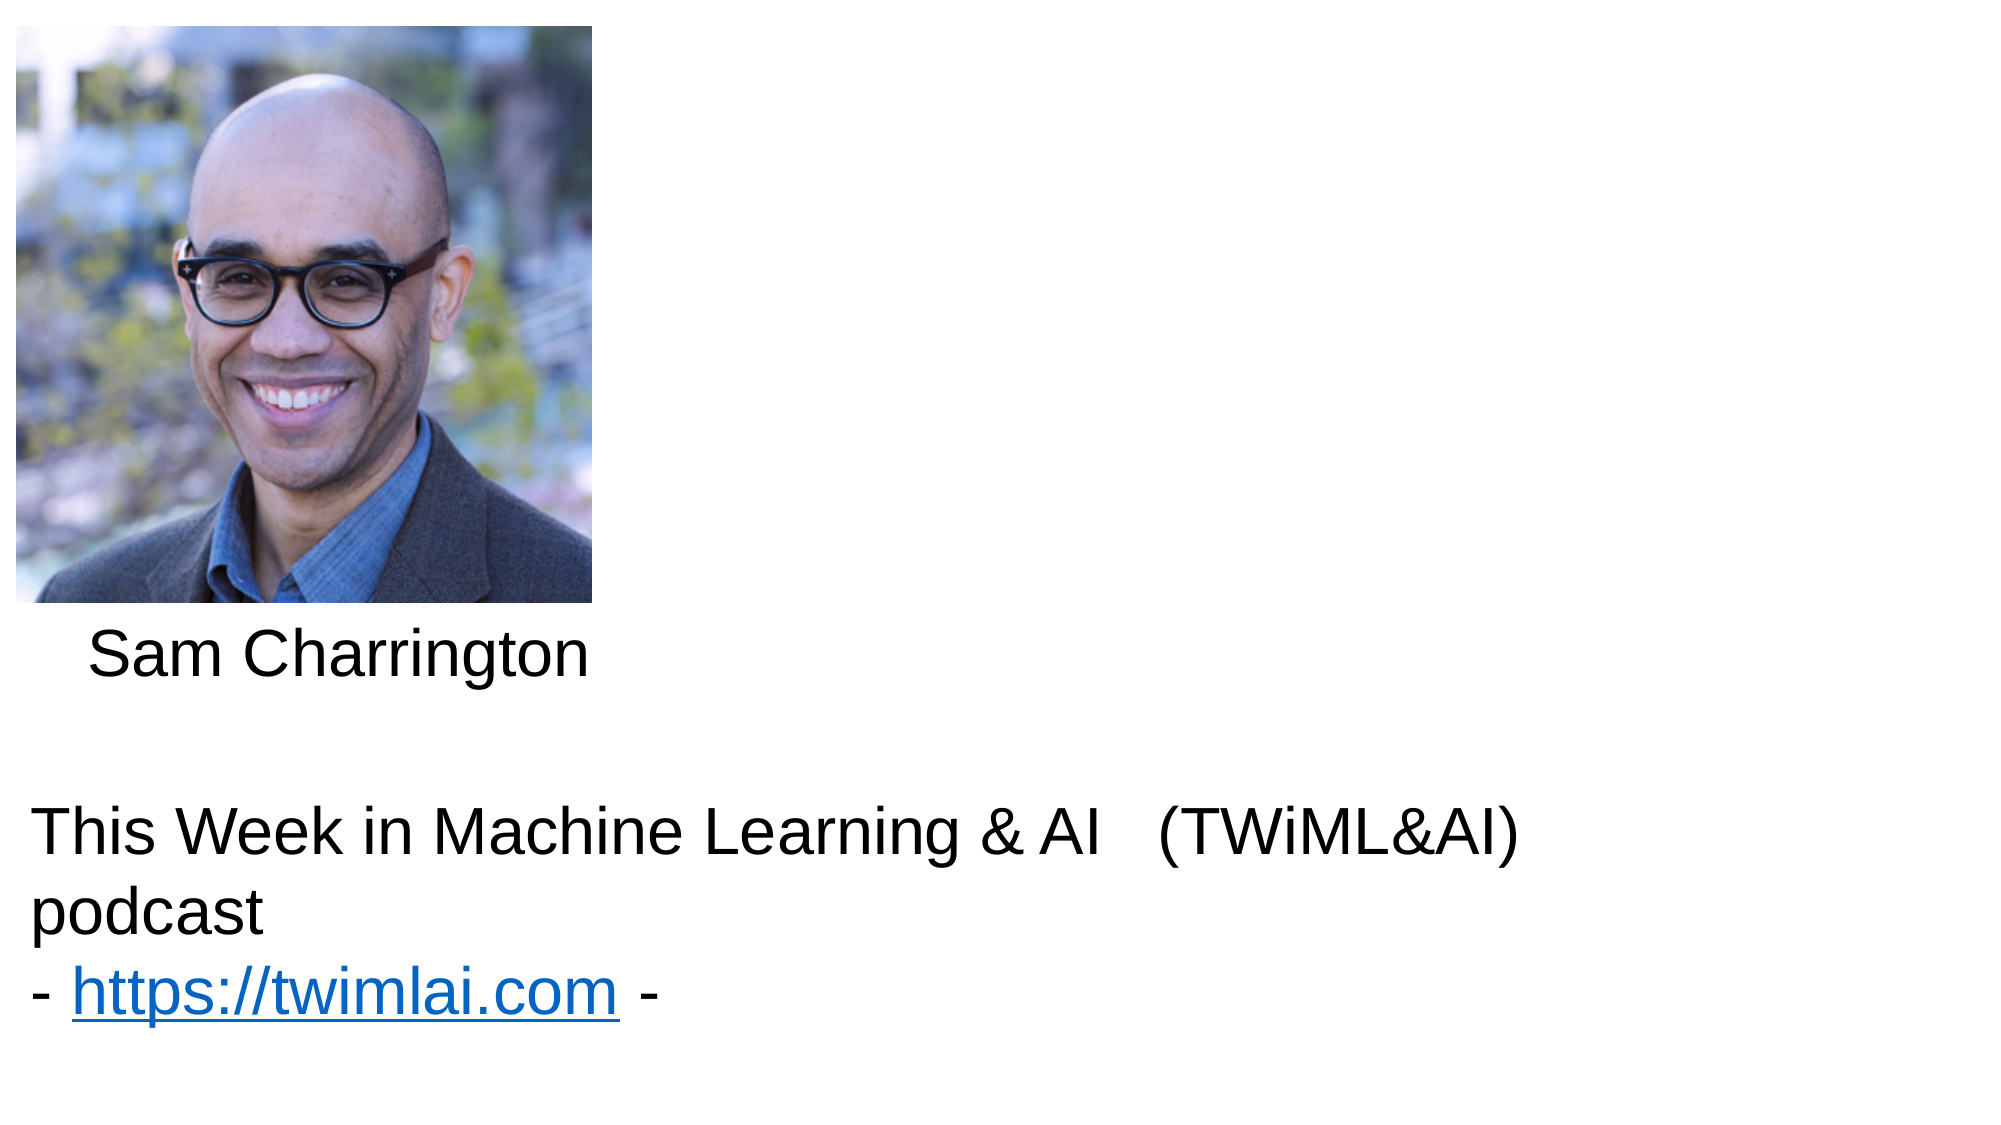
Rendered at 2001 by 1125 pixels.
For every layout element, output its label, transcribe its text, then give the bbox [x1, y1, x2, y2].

text_box This Week in Machine Learning & AI (TWiML&AI) podcast - https://twimlai.com - [16, 780, 1693, 1036]
picture [15, 26, 593, 603]
text_box Sam Charrington [72, 602, 764, 697]
